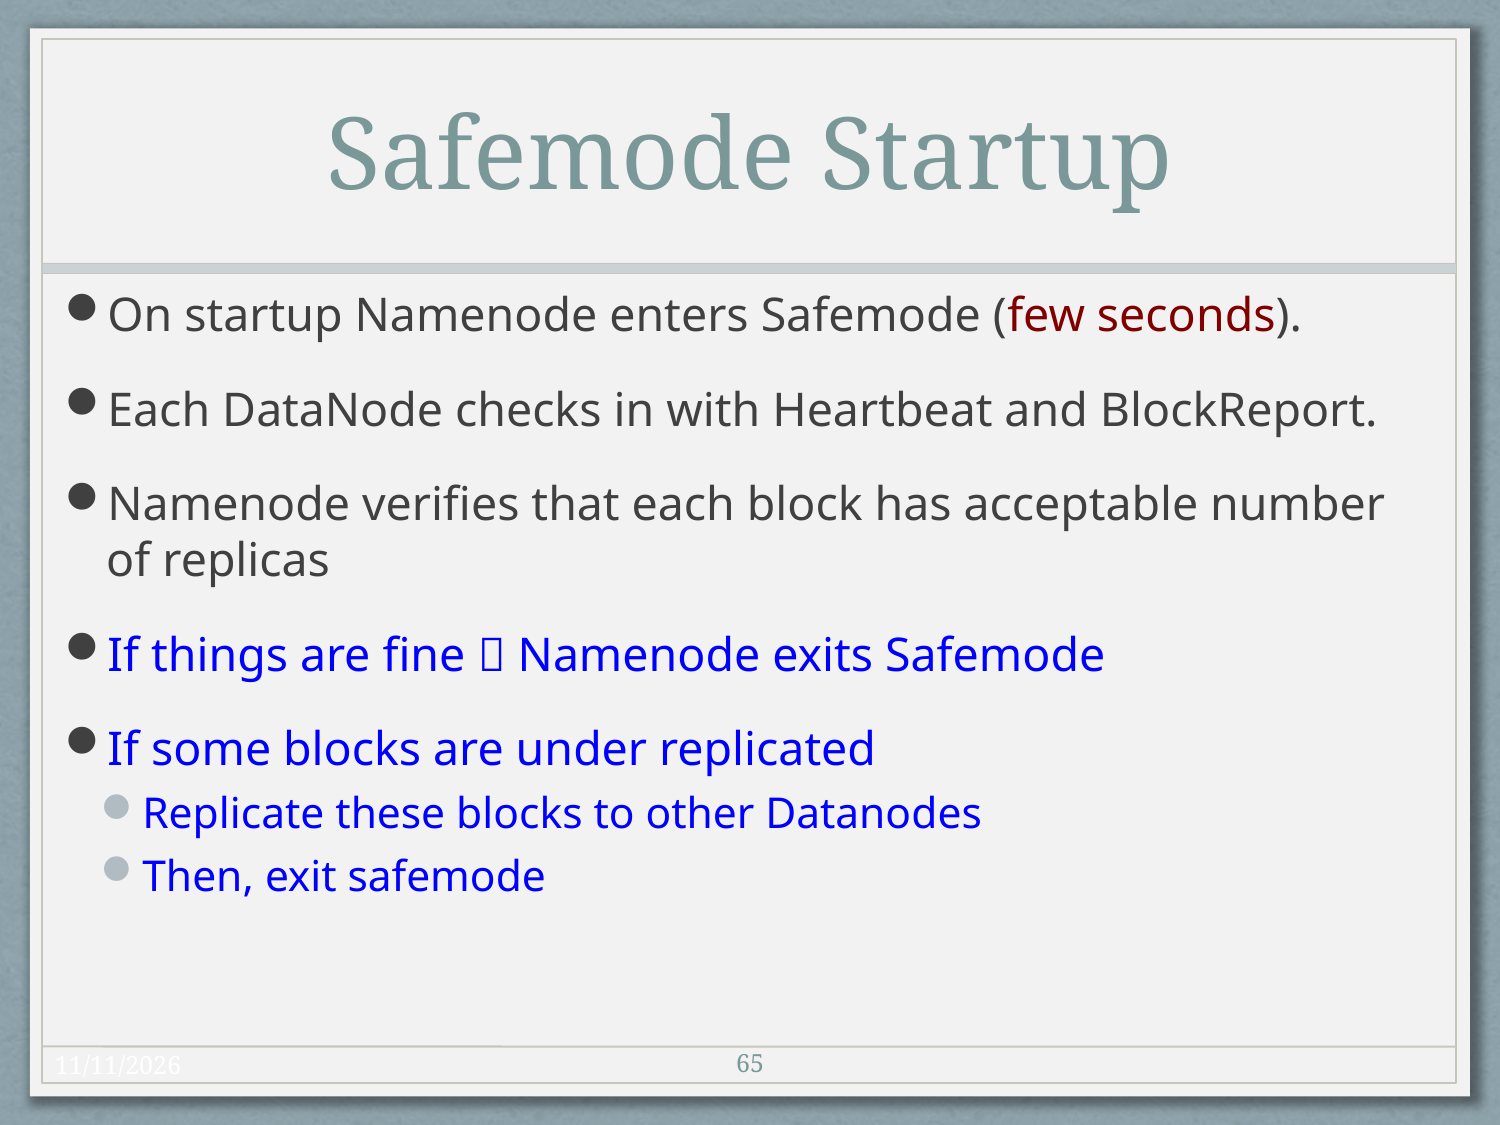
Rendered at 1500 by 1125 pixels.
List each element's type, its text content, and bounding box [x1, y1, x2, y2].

slide_number 65 [687, 1042, 813, 1088]
title Safemode Startup [147, 40, 1353, 260]
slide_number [39, 1045, 390, 1088]
list On startup Namenode enters Safemode (few seconds). Each DataNode checks in with Heartbeat and BlockReport. Namenode verifies that each block has acceptable number of replicas If things are fine  Namenode exits Safemode If some blocks are under replicated Replicate these blocks to other Datanodes Then, exit safemode [49, 277, 1404, 963]
